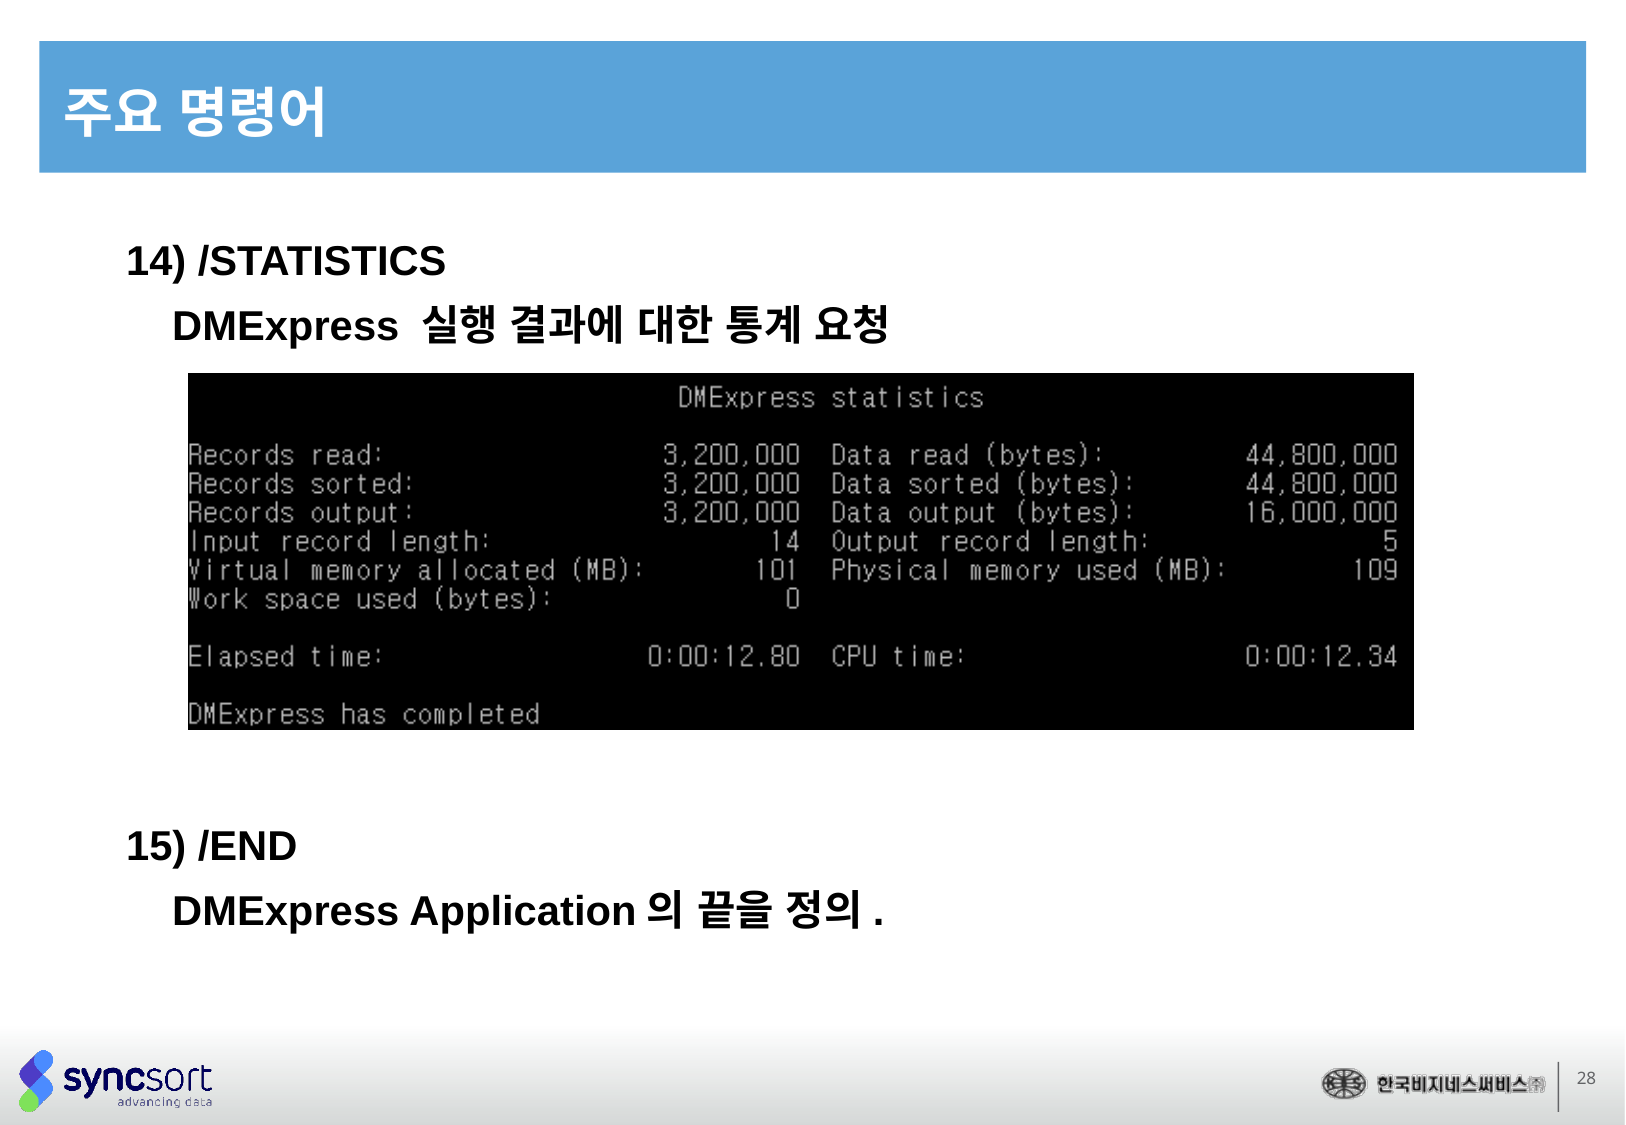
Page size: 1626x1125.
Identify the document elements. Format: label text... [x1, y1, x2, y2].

title 주요 명령어 [48, 55, 1579, 175]
picture [0, 1024, 1625, 1125]
picture [188, 373, 1414, 730]
text_box 14) /STATISTICS DMExpress 실행 결과에 대한 통계 요청 15) /END DMExpress Application의 끝을 정의. [110, 210, 1533, 942]
